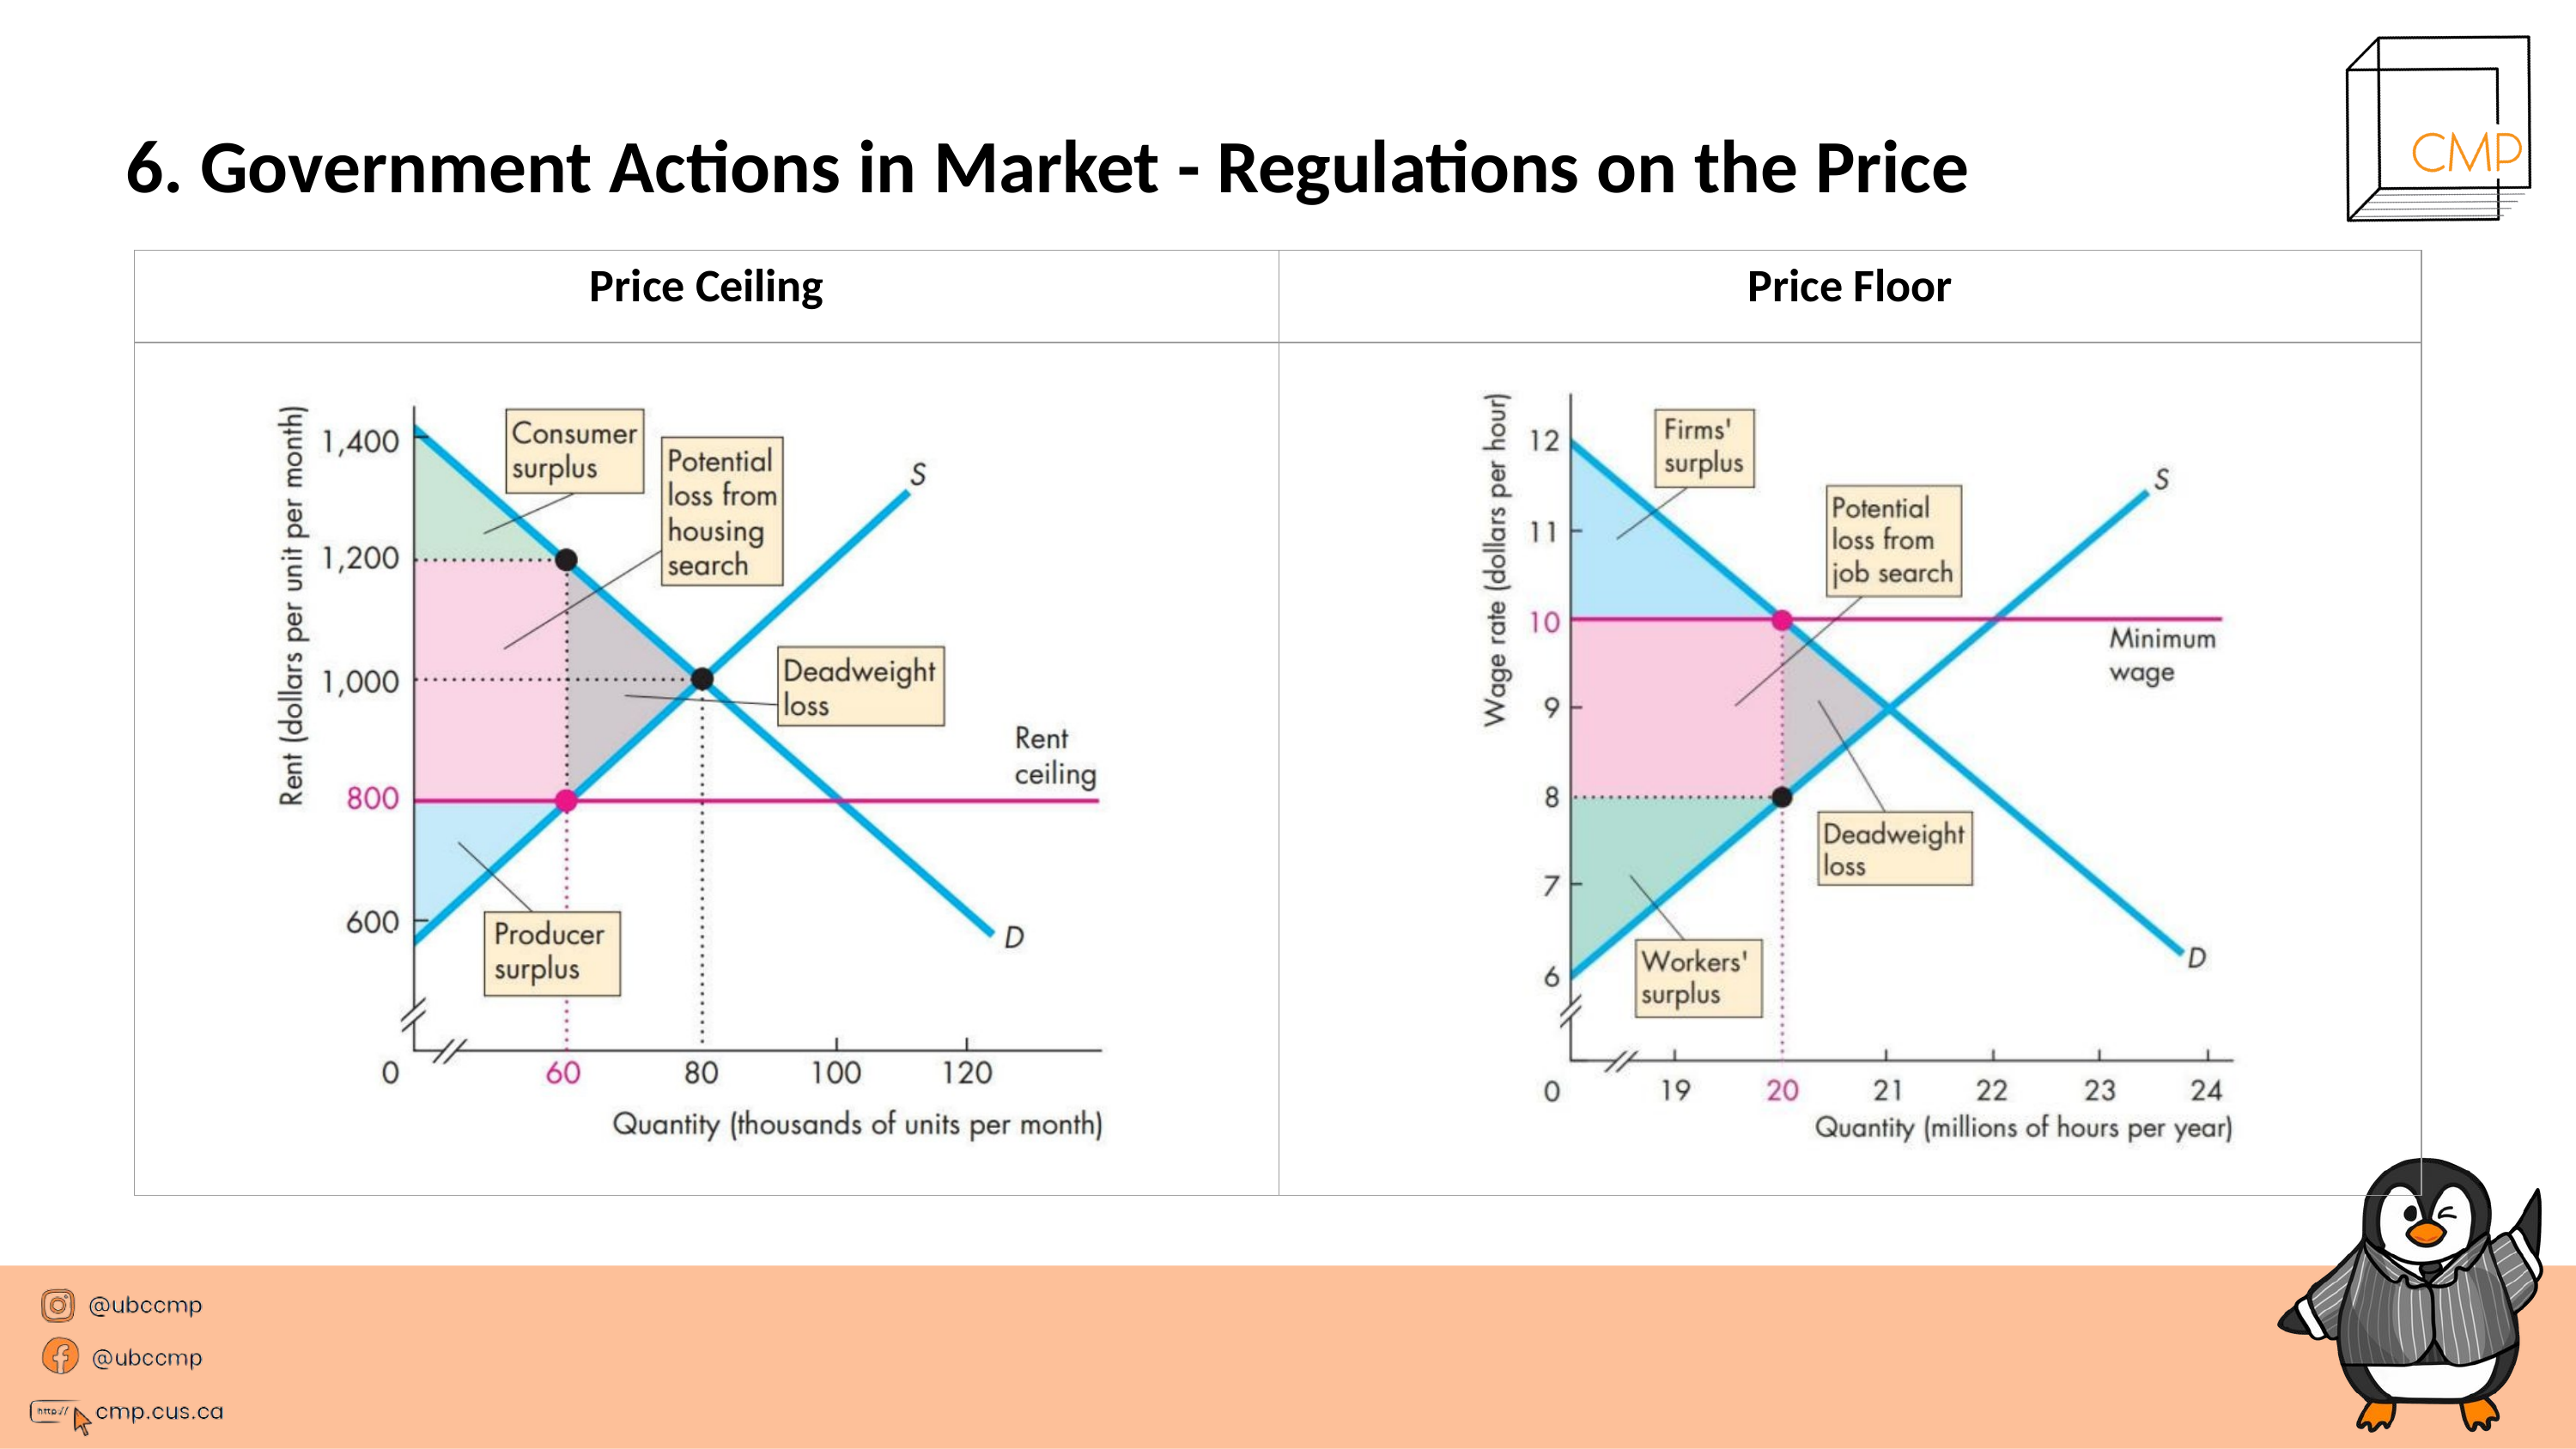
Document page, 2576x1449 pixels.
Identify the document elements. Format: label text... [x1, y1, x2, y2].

picture [2232, 0, 2576, 337]
table_cell [1279, 343, 2421, 1195]
picture [2232, 1003, 2576, 1449]
picture [1475, 379, 2263, 1162]
picture [265, 393, 1111, 1149]
table_cell [135, 343, 1279, 1195]
table_header Price Ceiling [135, 251, 1279, 342]
table_header Price Floor [1279, 251, 2421, 342]
title 6. Government Actions in Market - Regulations on the Price [101, 63, 2255, 360]
picture [15, 1276, 258, 1442]
